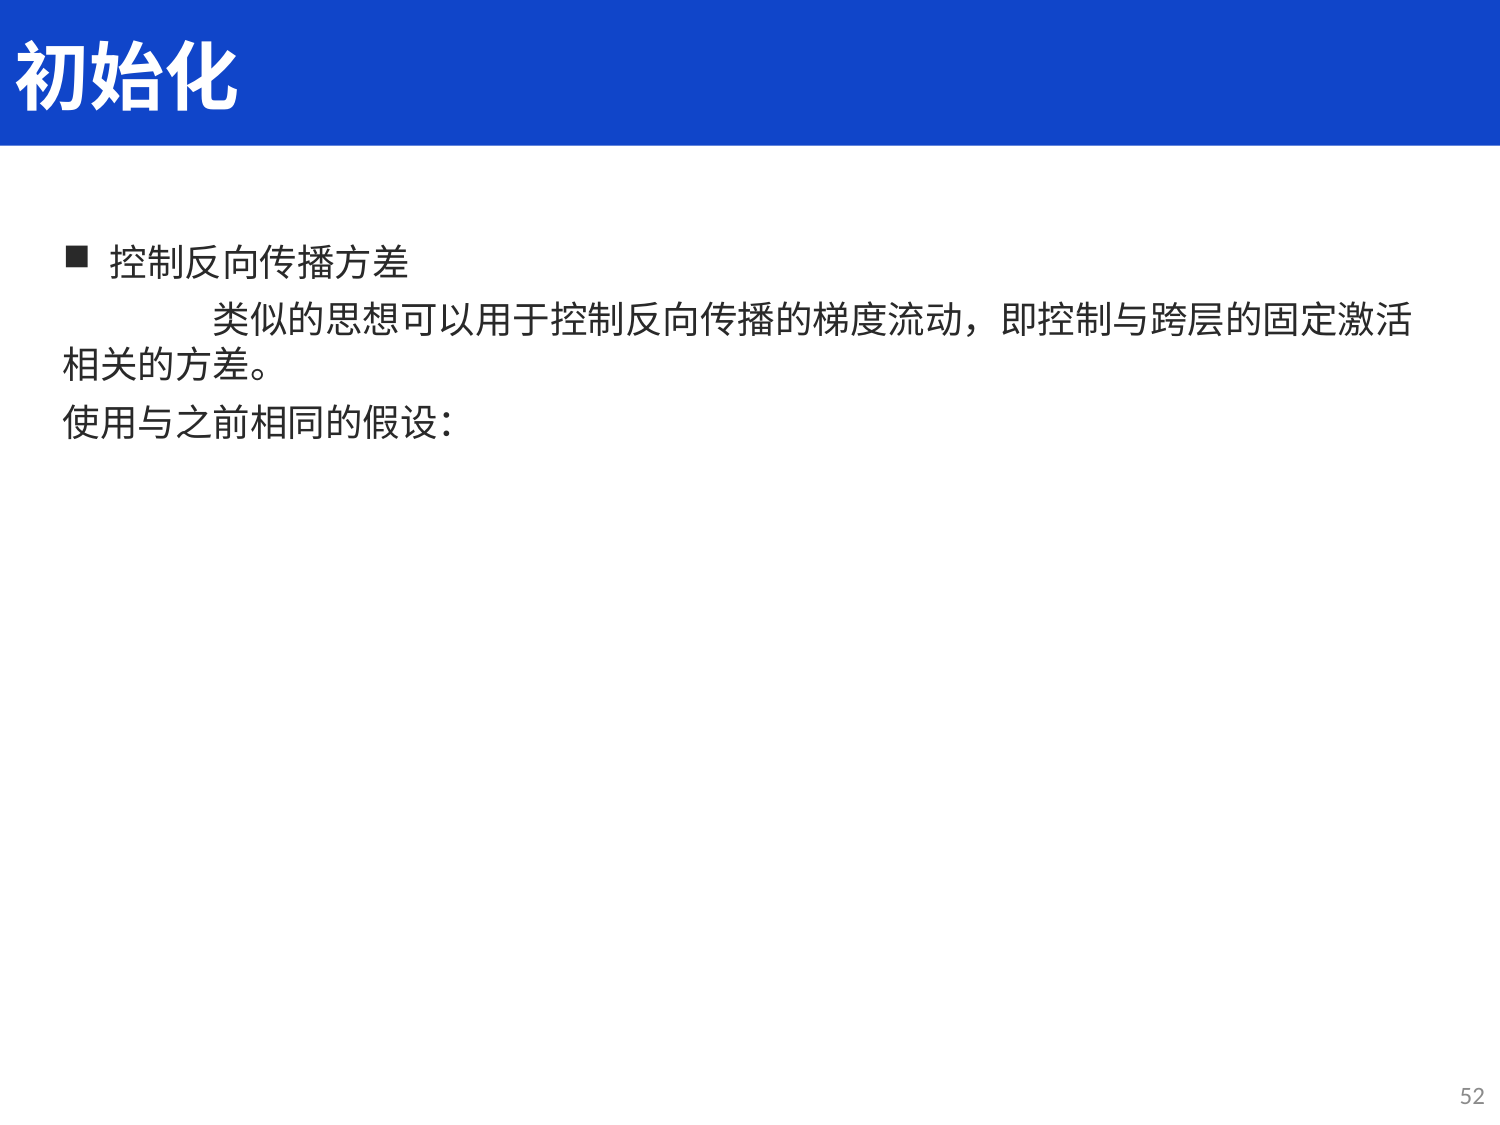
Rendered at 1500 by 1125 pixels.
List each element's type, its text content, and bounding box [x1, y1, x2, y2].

text_box 52 [1162, 1065, 1500, 1125]
text_box 初始化 [0, 0, 1500, 146]
